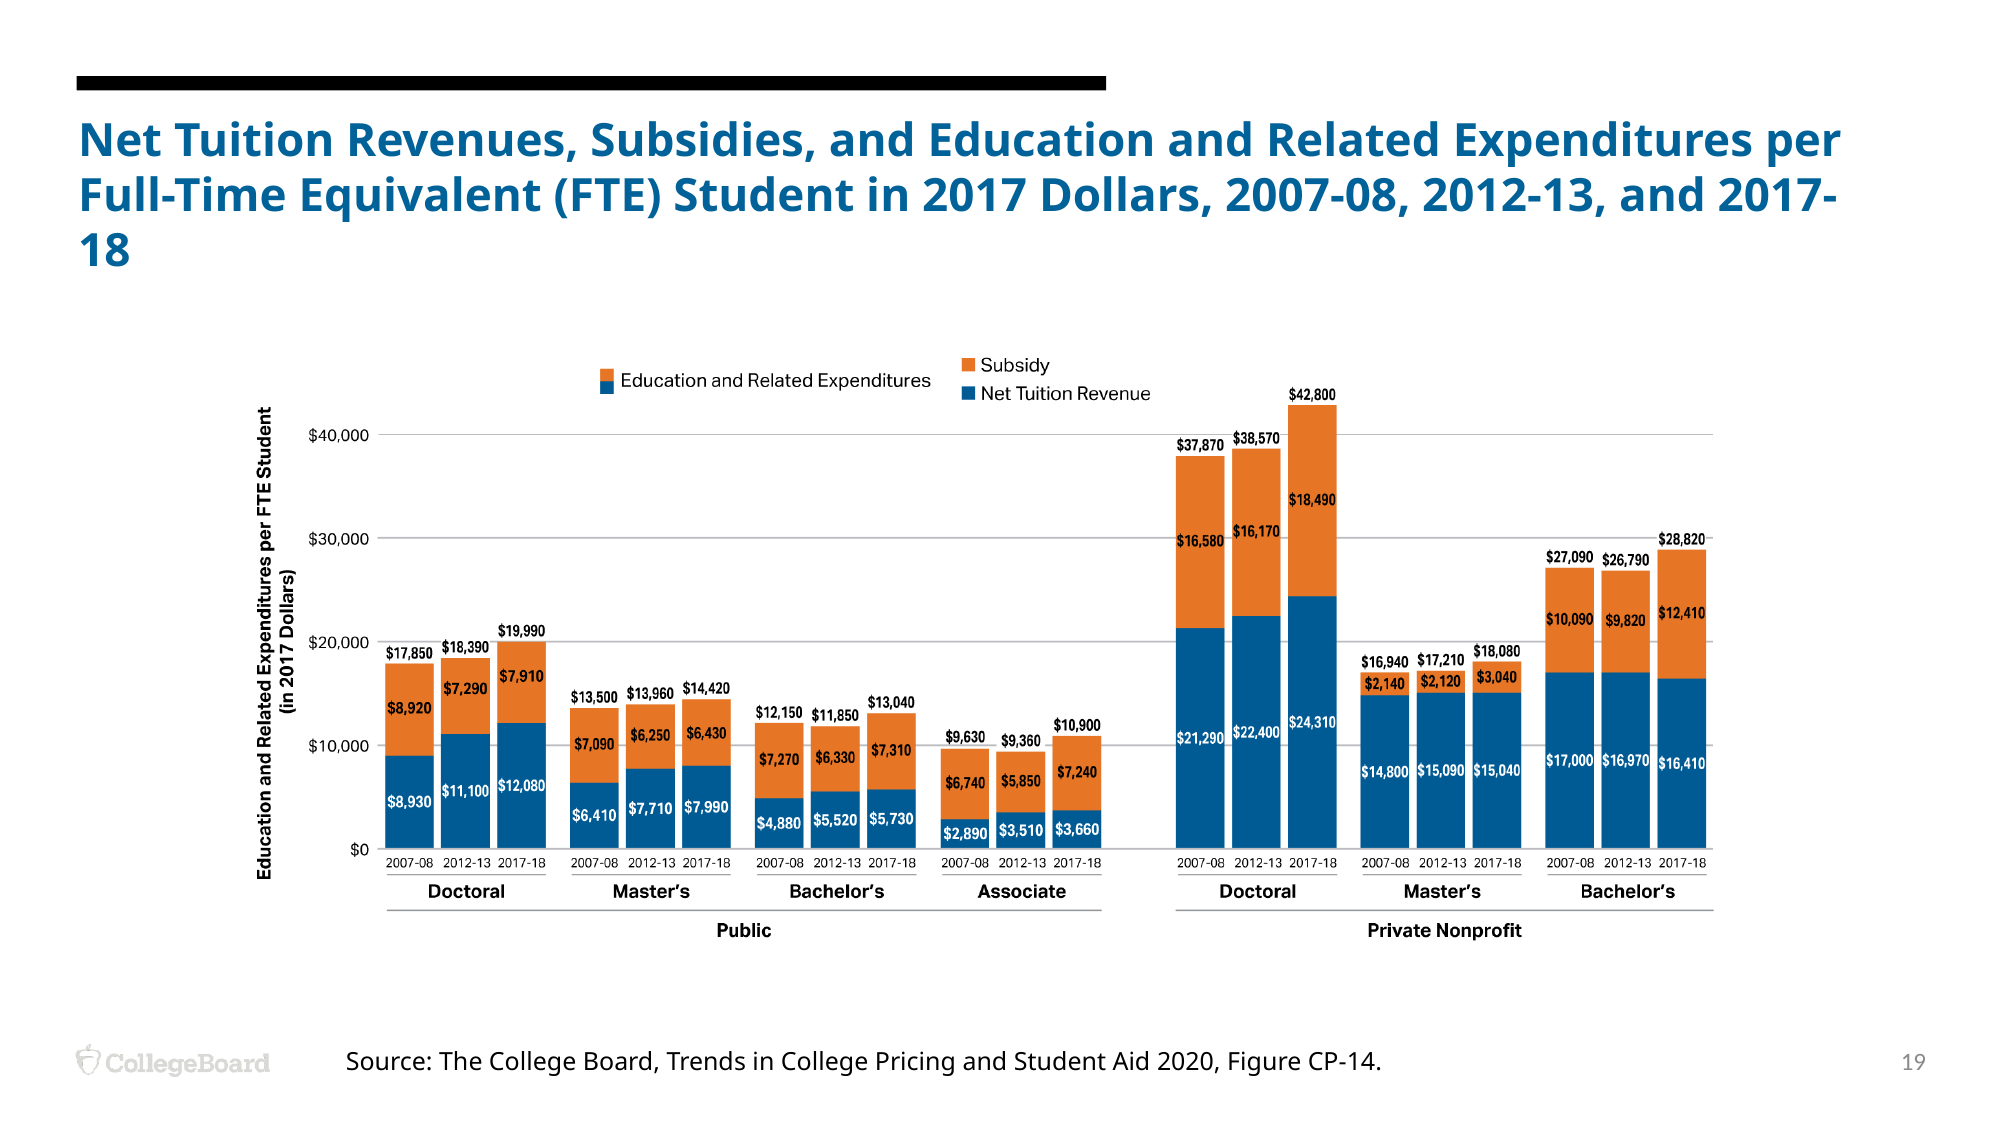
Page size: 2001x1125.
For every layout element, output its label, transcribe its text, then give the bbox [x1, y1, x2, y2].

text_box Source: The College Board, Trends in College Pricing and Student Aid 2020, Figure CP-14. [331, 1037, 1399, 1083]
picture [245, 345, 1726, 952]
picture [67, 1028, 280, 1091]
list Net Tuition Revenues, Subsidies, and Education and Related Expenditures per Full-Time Equivalent (FTE) Student in 2017 Dollars, 2007-08, 2012-13, and 2017-18 [78, 72, 1857, 222]
slide_number 19 [1474, 1030, 1942, 1091]
